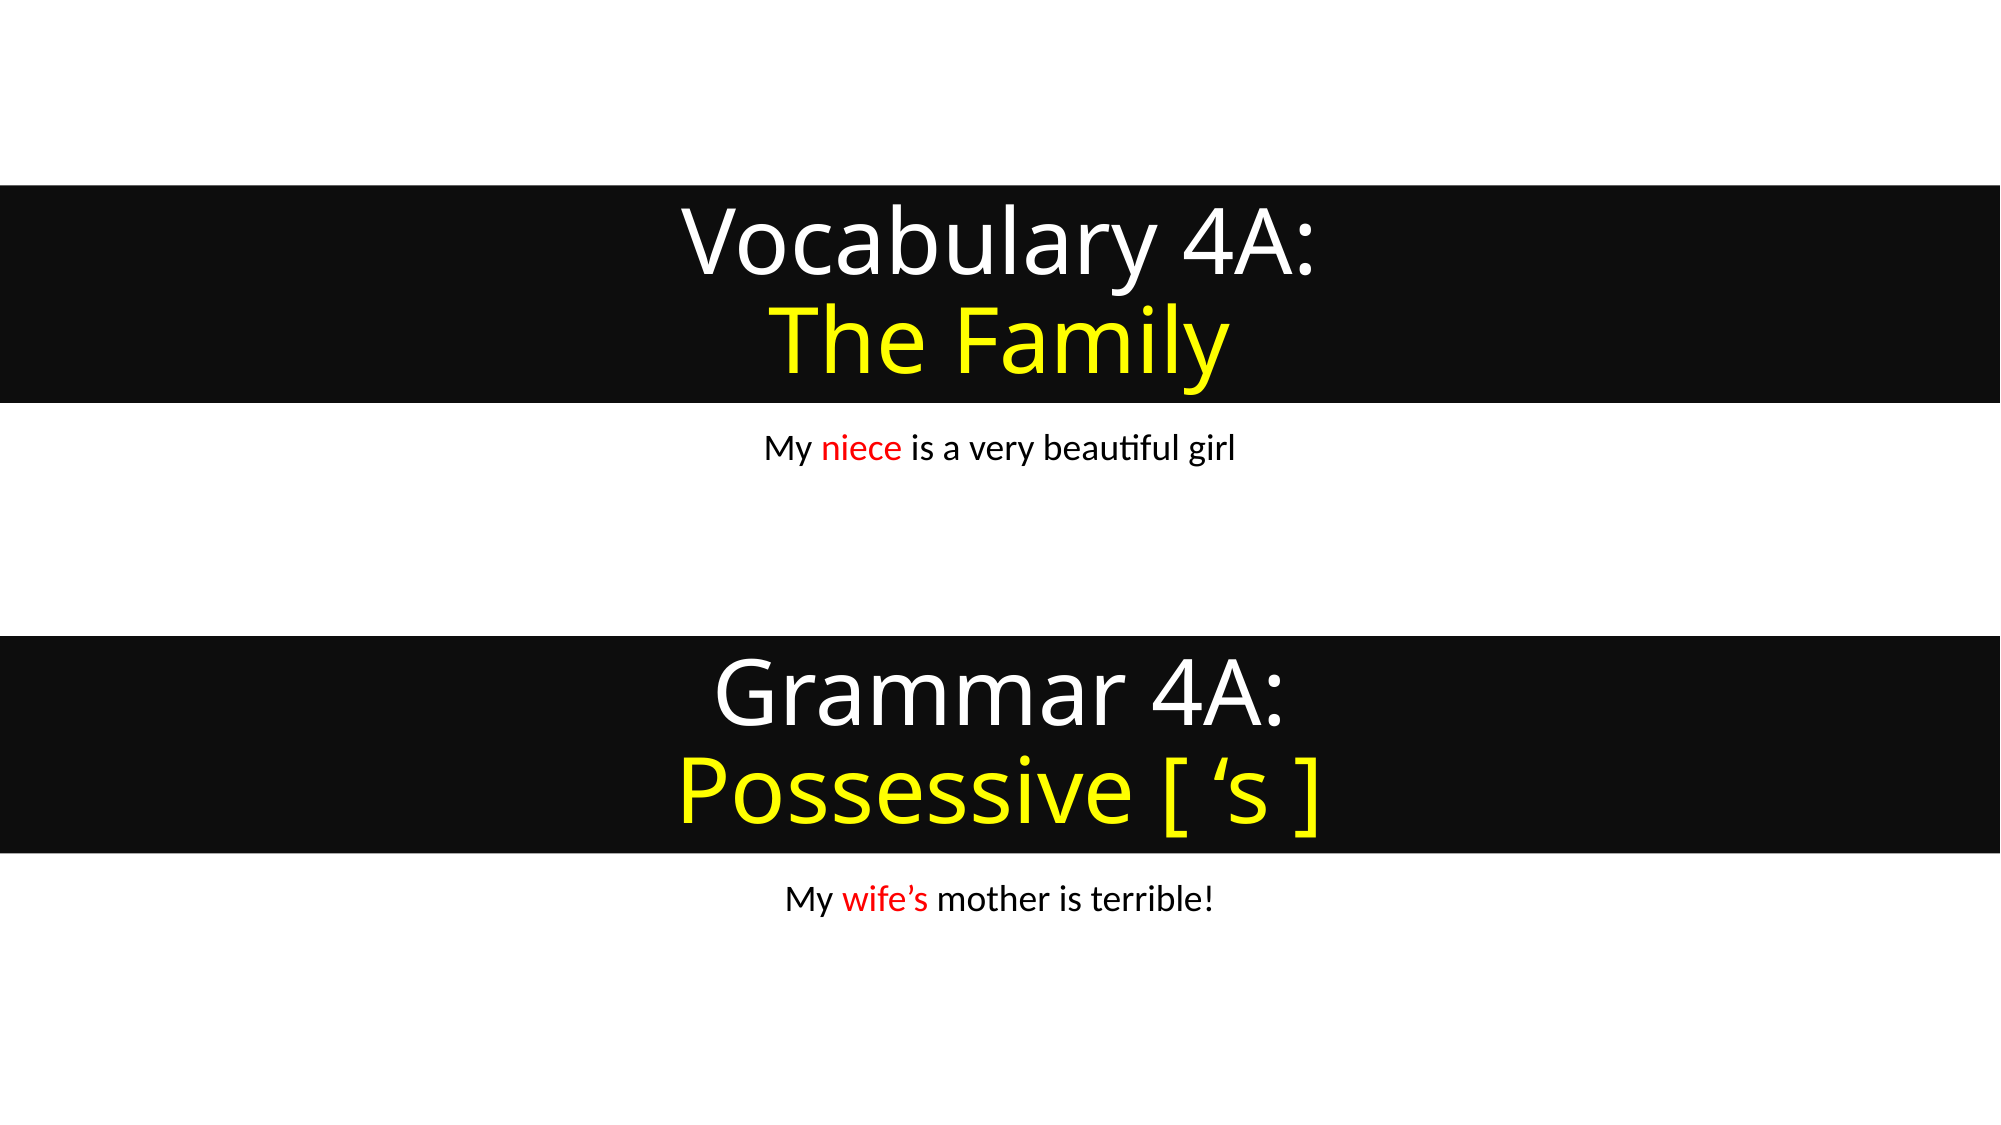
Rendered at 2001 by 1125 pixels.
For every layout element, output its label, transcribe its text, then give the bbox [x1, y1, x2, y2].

text_box My wife’s mother is terrible! [0, 866, 2000, 927]
text_box Grammar 4A: Possessive [ ‘s ] [0, 636, 2000, 854]
title Vocabulary 4A: The Family [0, 185, 2000, 403]
text_box My niece is a very beautiful girl [0, 416, 2000, 476]
